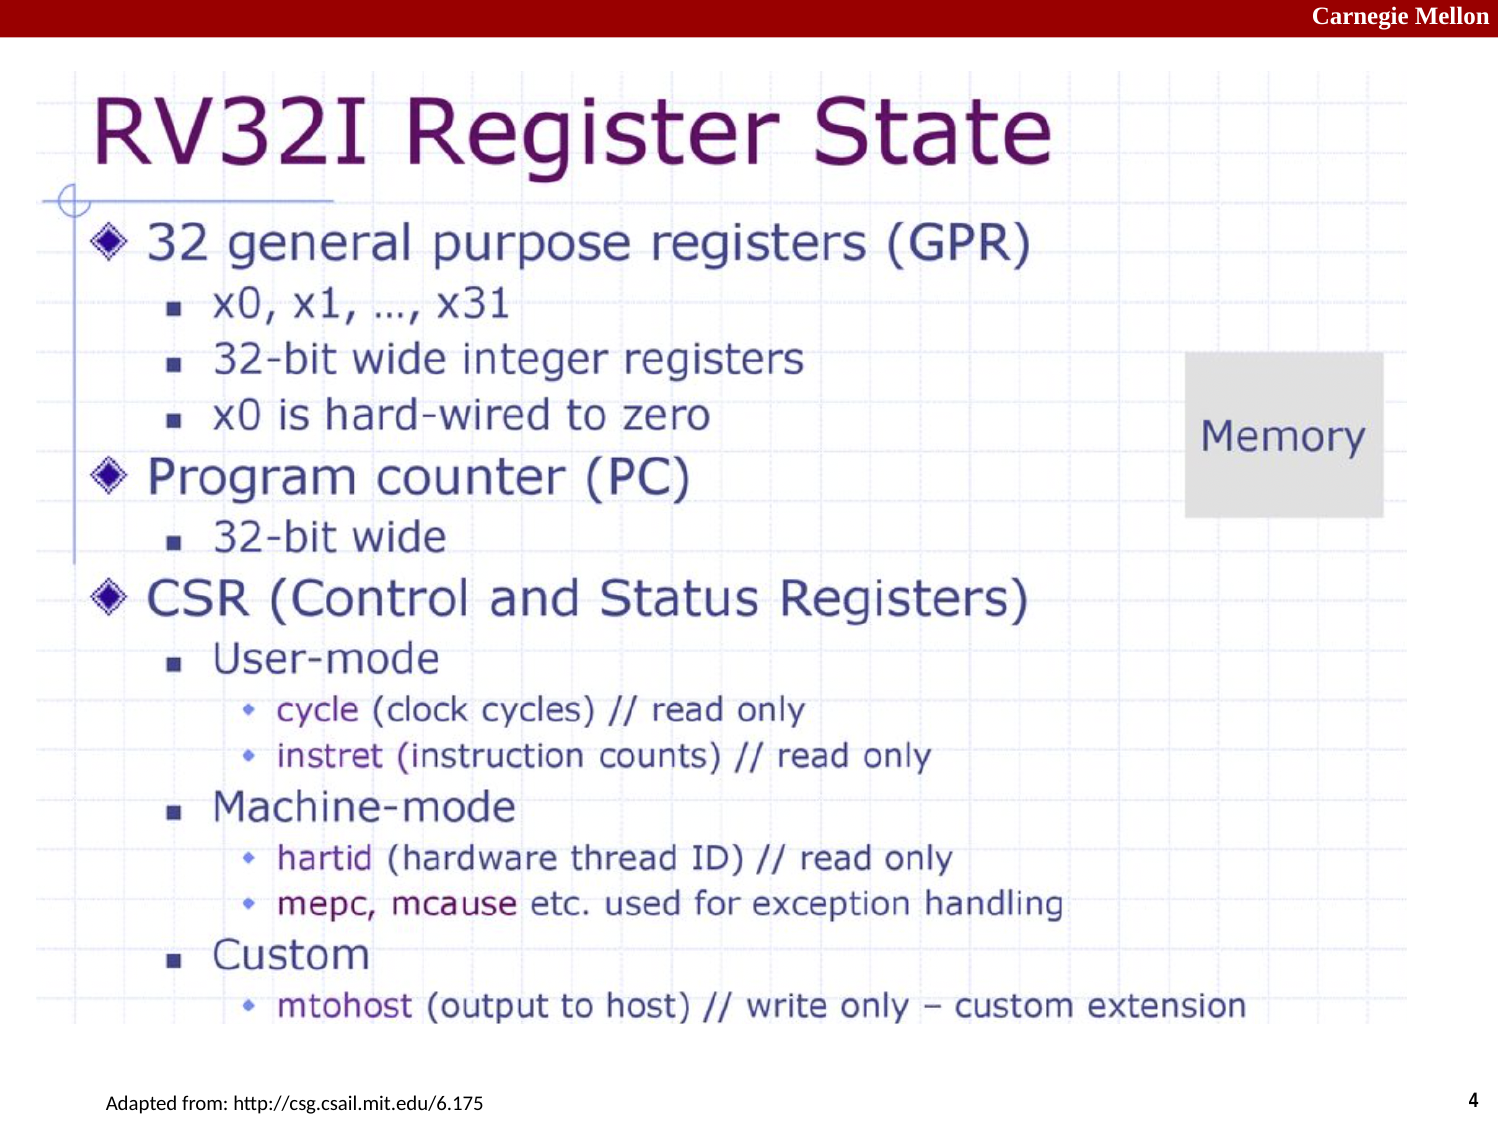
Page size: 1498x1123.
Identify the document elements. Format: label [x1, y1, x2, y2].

list [36, 71, 1407, 1025]
